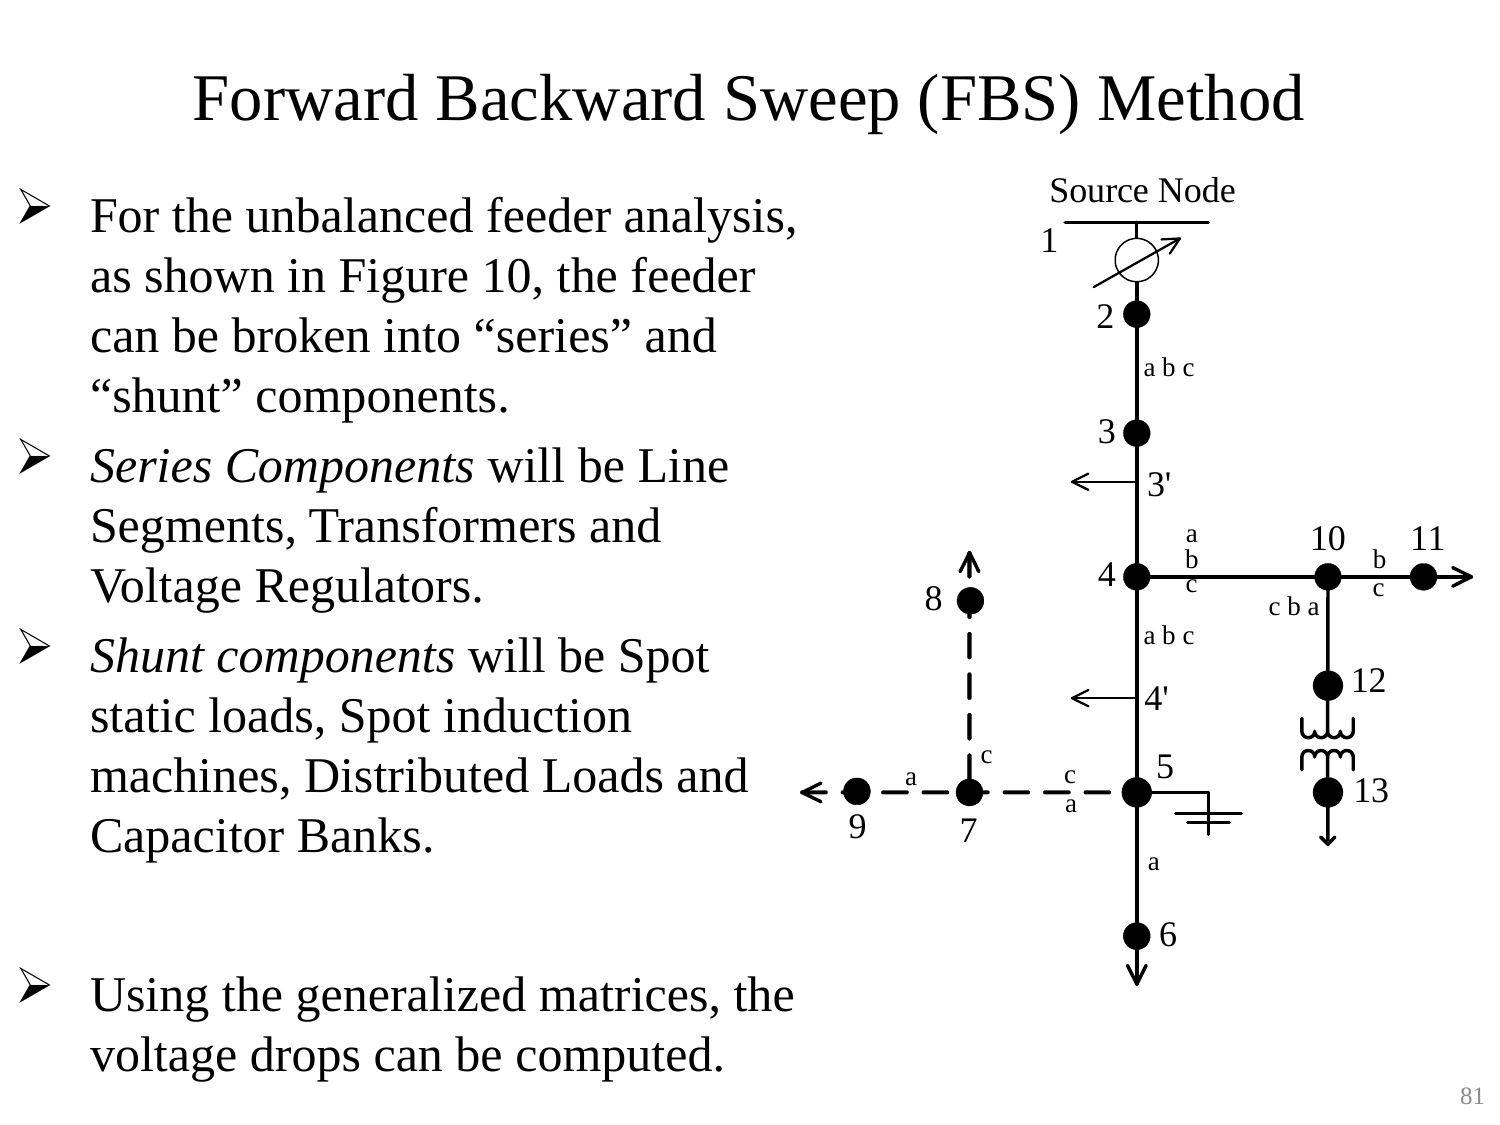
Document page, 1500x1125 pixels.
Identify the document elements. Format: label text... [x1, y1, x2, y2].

list For the unbalanced feeder analysis, as shown in Figure 10, the feeder can be broken into “series” and “shunt” components. Series Components will be Line Segments, Transformers and Voltage Regulators. Shunt components will be Spot static loads, Spot induction machines, Distributed Loads and Capacitor Banks. Using the generalized matrices, the voltage drops can be computed. [0, 174, 825, 1125]
title Forward Backward Sweep (FBS) Method [75, 0, 1425, 174]
picture [798, 162, 1476, 988]
slide_number 81 [1149, 1065, 1500, 1125]
